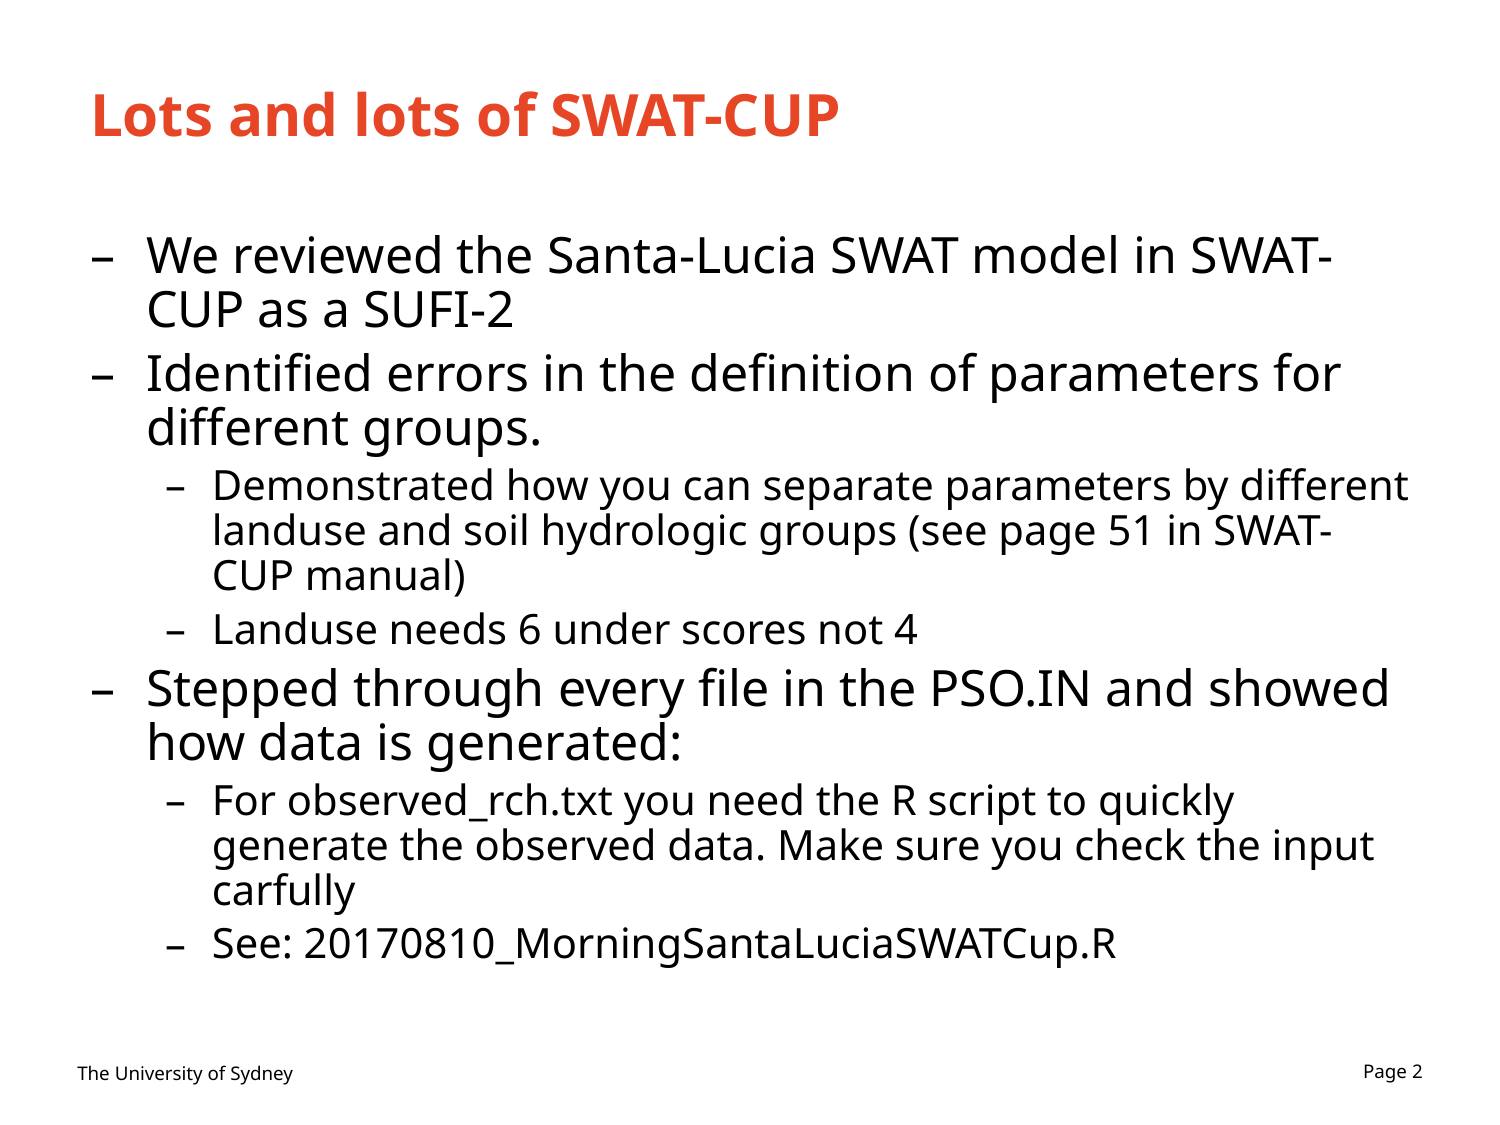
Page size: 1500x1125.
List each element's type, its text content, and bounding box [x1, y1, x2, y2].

list We reviewed the Santa-Lucia SWAT model in SWAT-CUP as a SUFI-2 Identified errors in the definition of parameters for different groups. Demonstrated how you can separate parameters by different landuse and soil hydrologic groups (see page 51 in SWAT-CUP manual) Landuse needs 6 under scores not 4 Stepped through every file in the PSO.IN and showed how data is generated: For observed_rch.txt you need the R script to quickly generate the observed data. Make sure you check the input carfully See: 20170810_MorningSantaLuciaSWATCup.R [75, 222, 1425, 1005]
title Lots and lots of SWAT-CUP [75, 19, 1425, 207]
